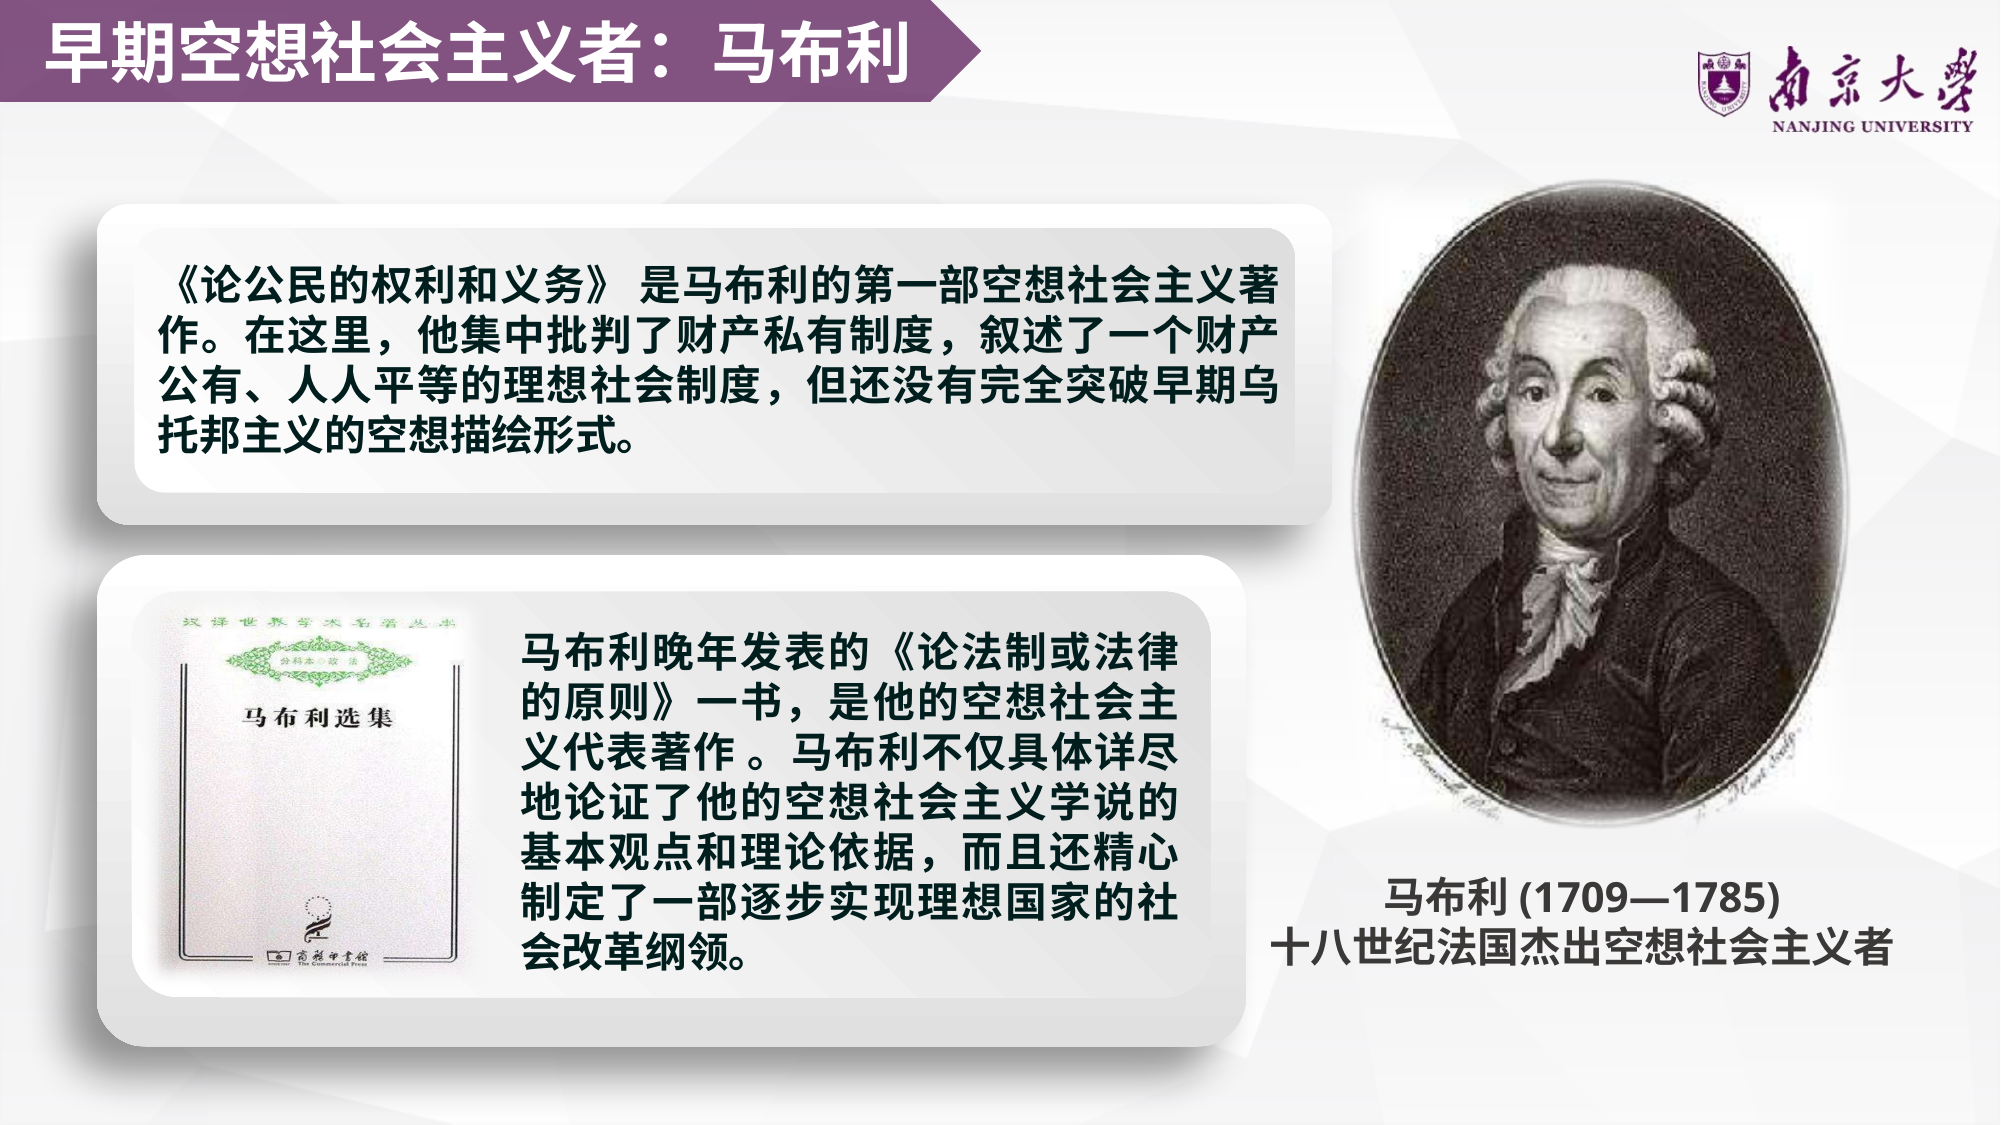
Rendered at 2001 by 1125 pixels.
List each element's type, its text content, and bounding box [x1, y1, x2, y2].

picture [0, 0, 2001, 1125]
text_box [96, 554, 1246, 1047]
text_box 马布利(1709—1785) 十八世纪法国杰出空想社会主义者 [1246, 862, 1919, 978]
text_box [96, 204, 1333, 525]
text_box 早期空想社会主义者：马布利 [0, 0, 983, 103]
